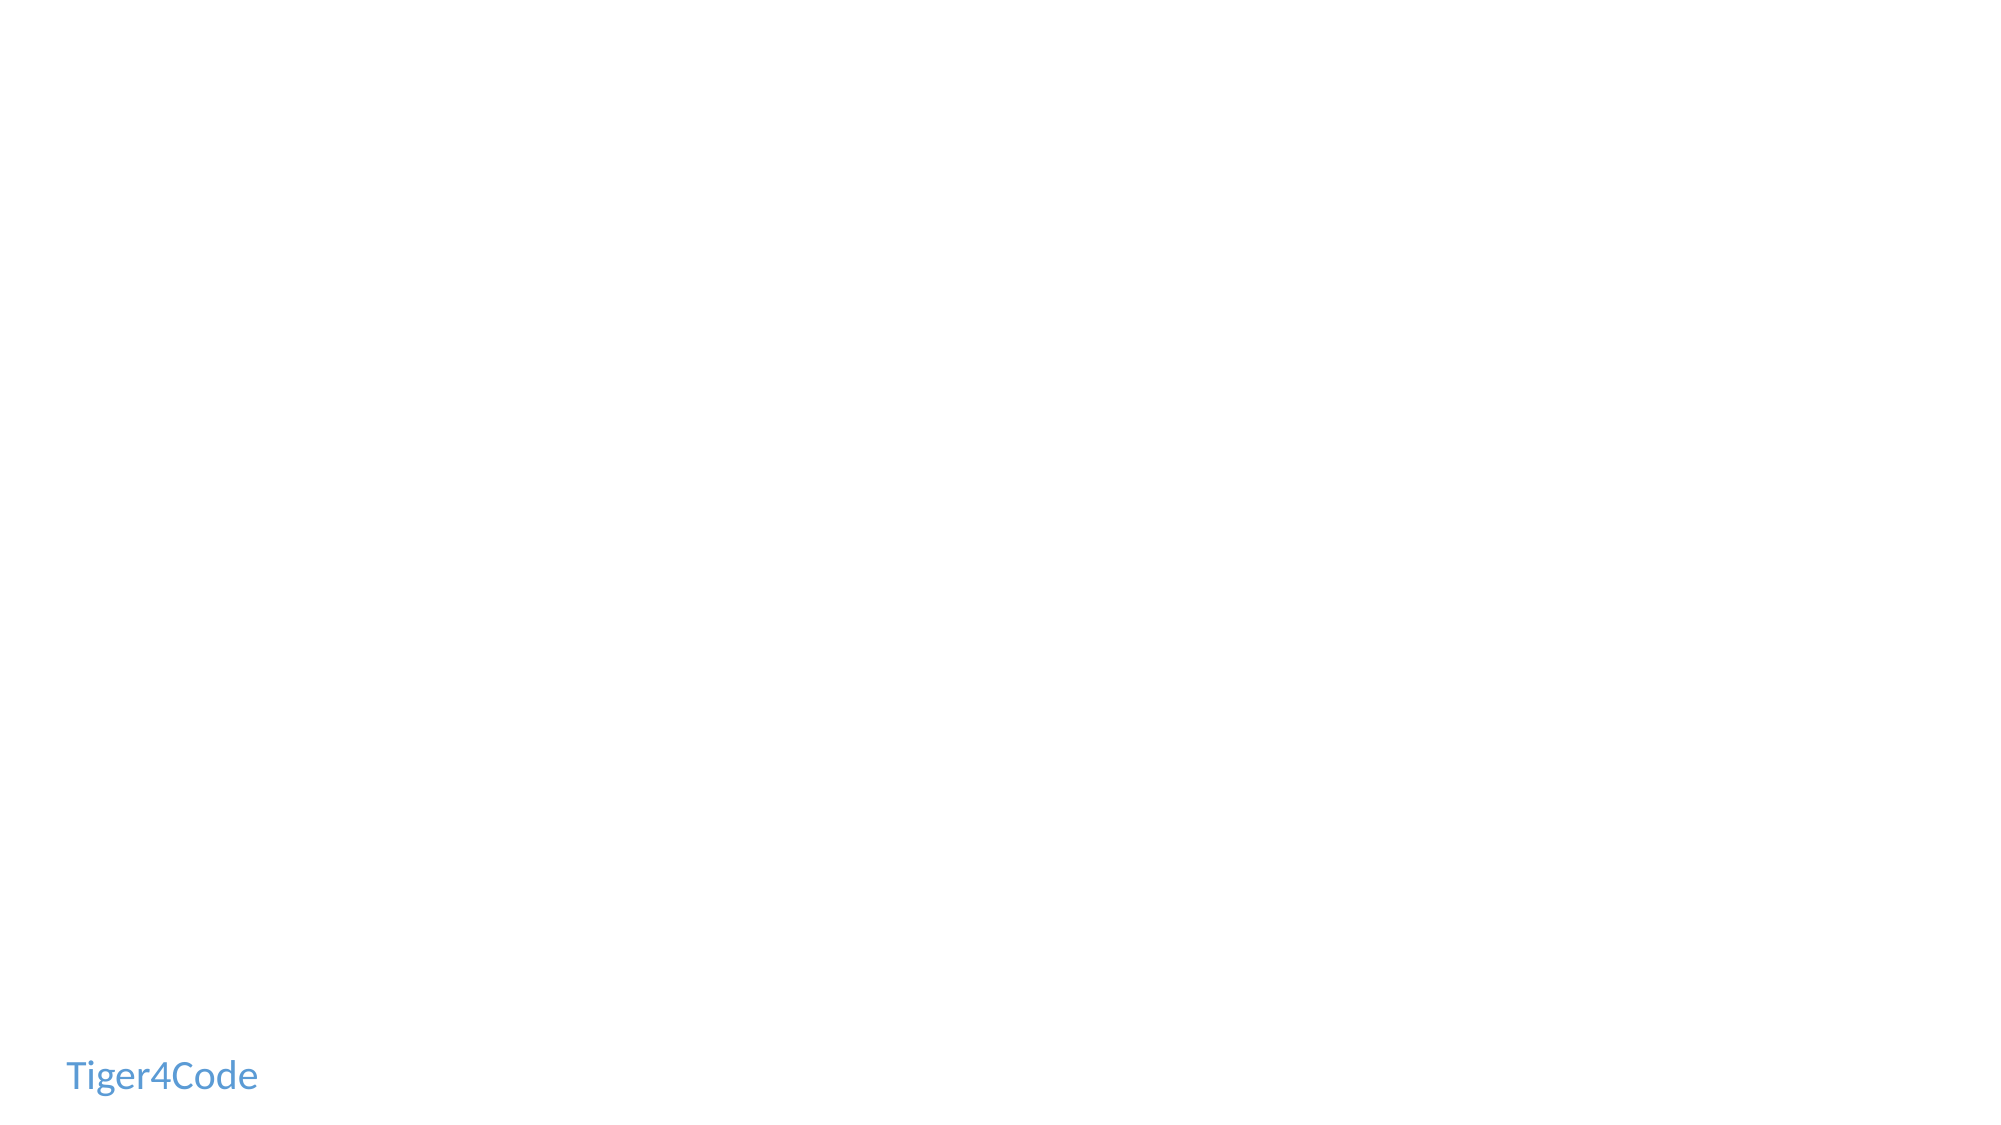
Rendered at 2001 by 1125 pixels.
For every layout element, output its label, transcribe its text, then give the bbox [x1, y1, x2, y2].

text_box Tiger4Code [0, 1040, 325, 1106]
